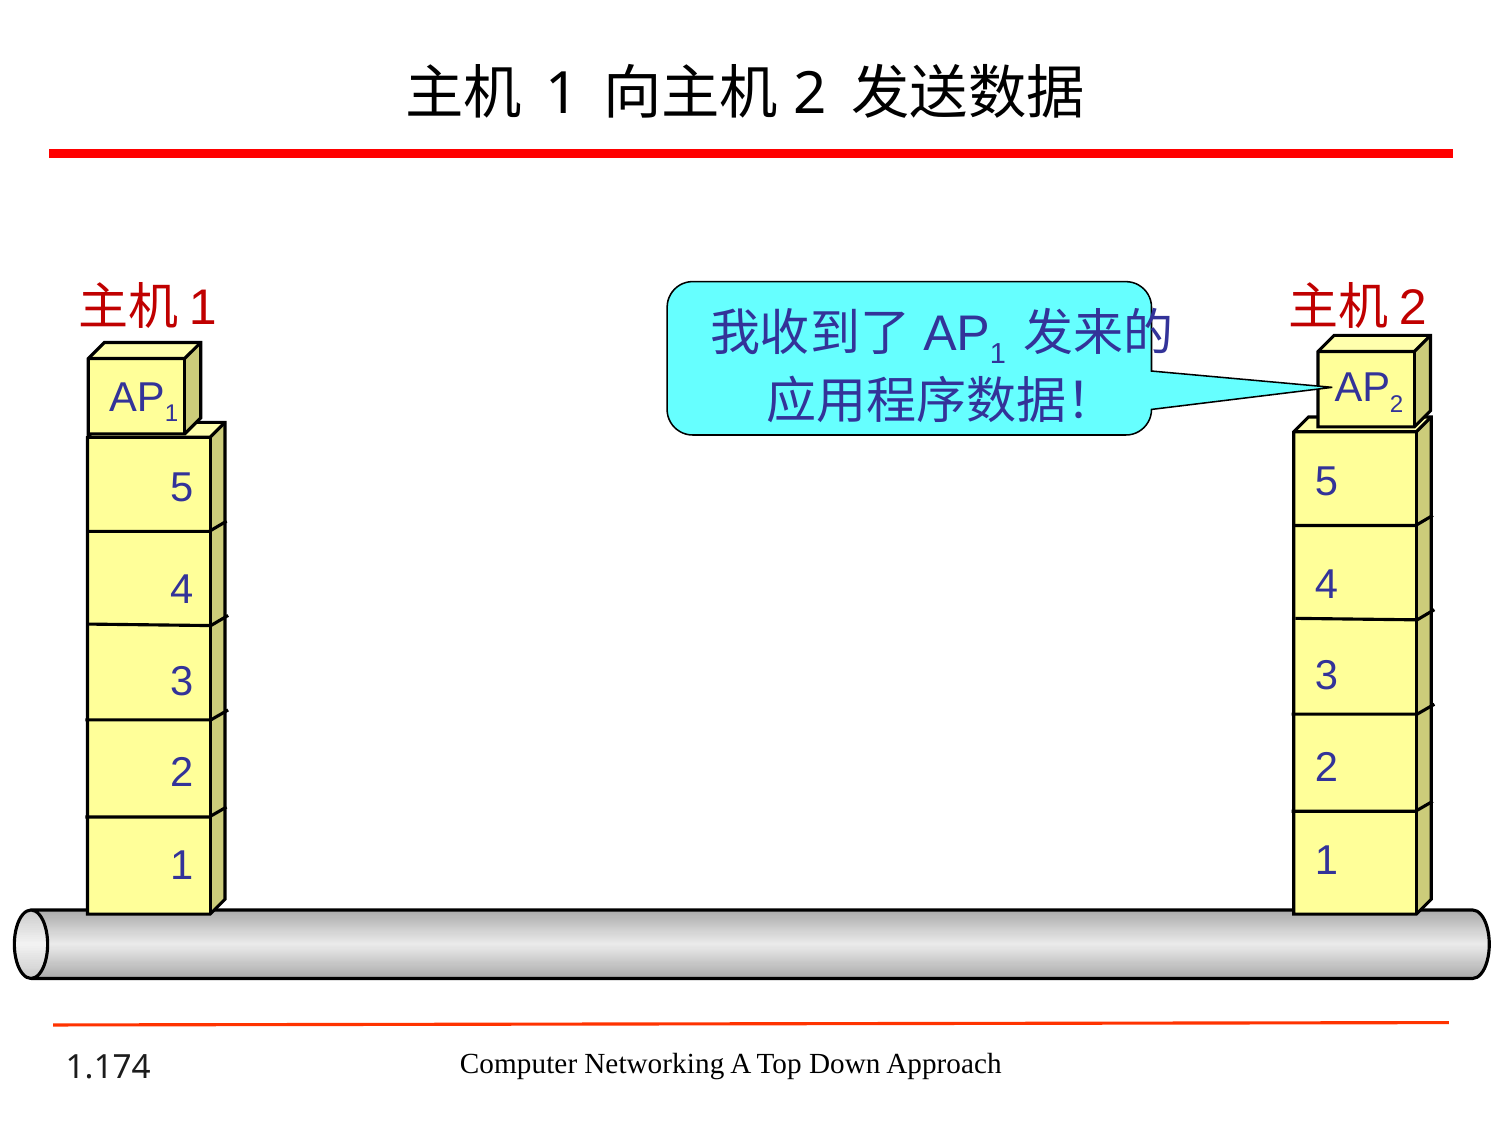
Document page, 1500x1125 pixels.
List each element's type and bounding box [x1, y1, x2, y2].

text_box [14, 267, 1490, 979]
text_box [14, 910, 48, 978]
title [51, 33, 1452, 148]
